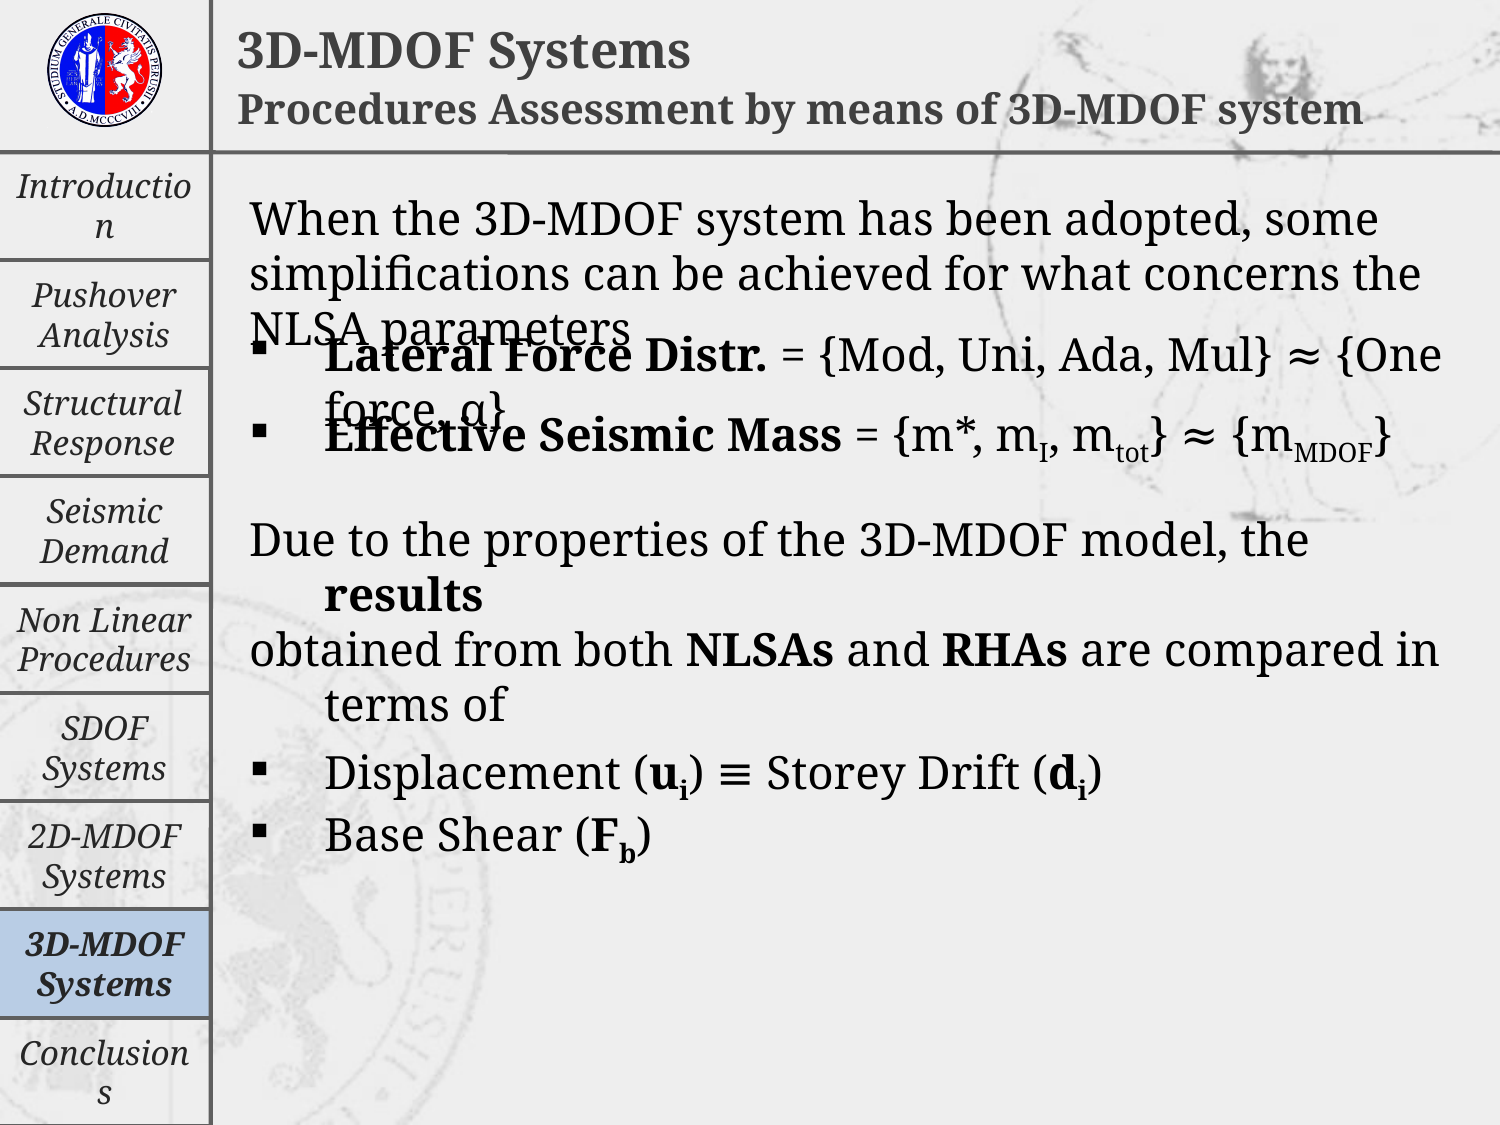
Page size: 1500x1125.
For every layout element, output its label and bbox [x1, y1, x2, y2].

text_box [0, 0, 1500, 1125]
